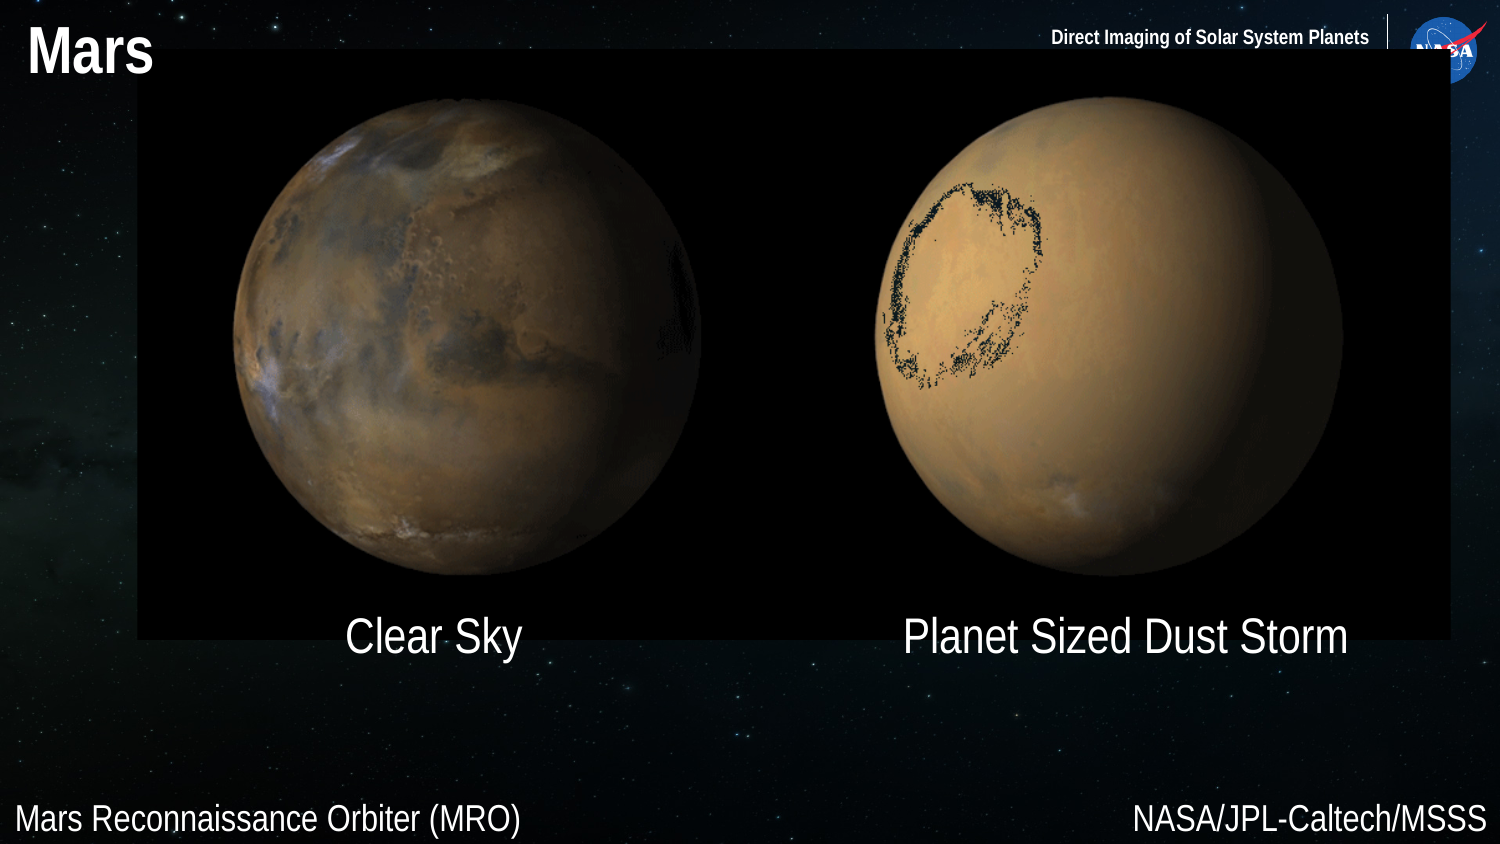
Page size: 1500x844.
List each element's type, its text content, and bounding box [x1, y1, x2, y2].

text_box Planet Sized Dust Storm [888, 640, 1451, 671]
text_box Mars [12, 0, 288, 95]
picture [0, 0, 1500, 844]
text_box Clear Sky [330, 640, 581, 671]
text_box Mars Reconnaissance Orbiter (MRO) [0, 787, 886, 844]
text_box NASA/JPL-Caltech/MSSS [1117, 786, 1500, 844]
